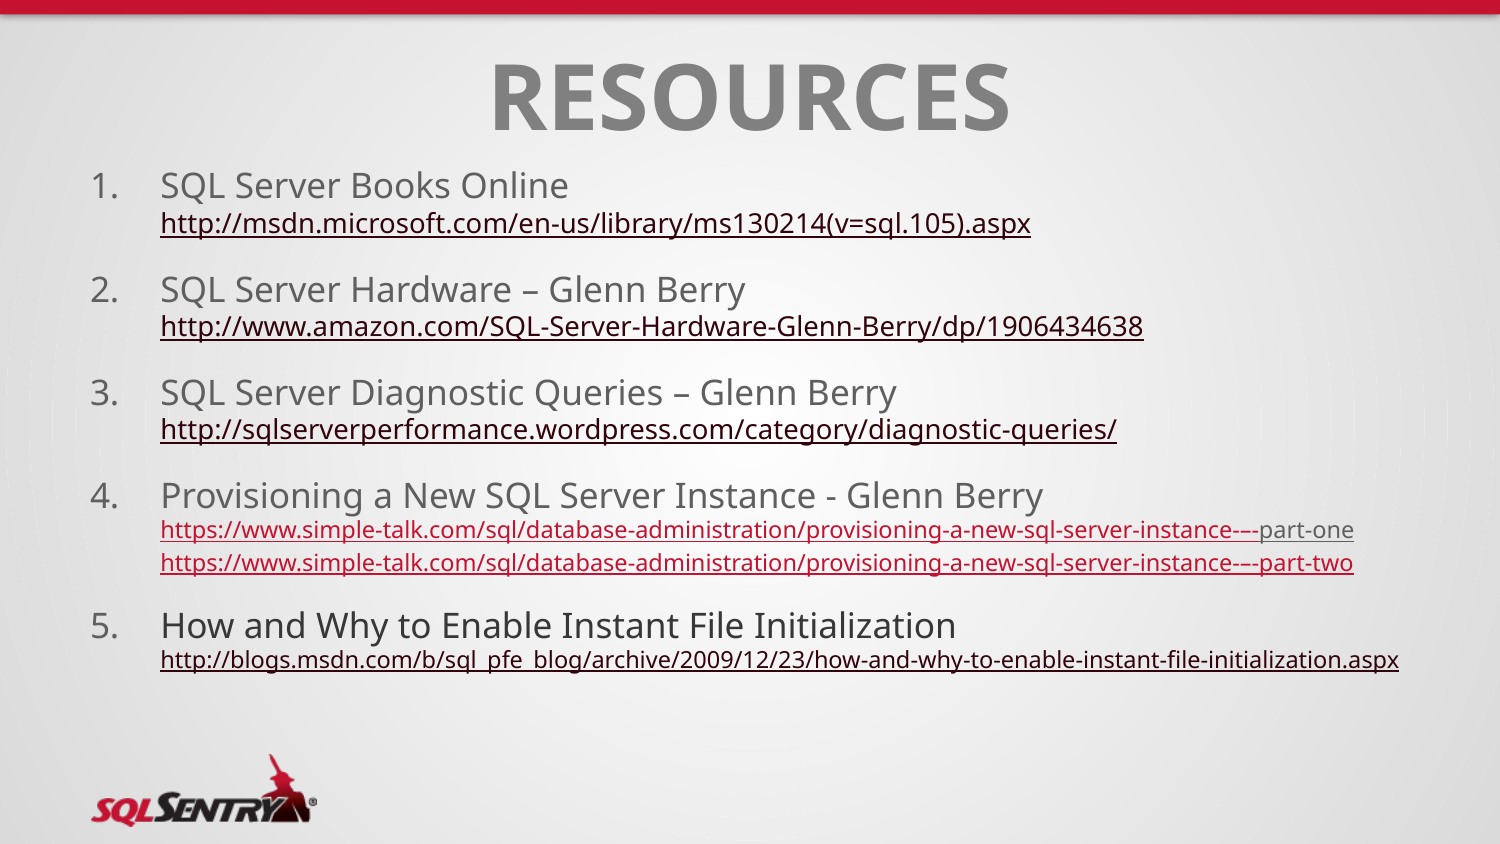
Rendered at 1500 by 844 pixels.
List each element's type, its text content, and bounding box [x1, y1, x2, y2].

picture [91, 754, 317, 827]
list SQL Server Books Online http://msdn.microsoft.com/en-us/library/ms130214(v=sql.105).aspx SQL Server Hardware – Glenn Berry http://www.amazon.com/SQL-Server-Hardware-Glenn-Berry/dp/1906434638 SQL Server Diagnostic Queries – Glenn Berry http://sqlserverperformance.wordpress.com/category/diagnostic-queries/ Provisioning a New SQL Server Instance - Glenn Berry https://www.simple-talk.com/sql/database-administration/provisioning-a-new-sql-server-instance-–-part-one https://www.simple-talk.com/sql/database-administration/provisioning-a-new-sql-server-instance-–-part-two How and Why to Enable Instant File Initialization http://blogs.msdn.com/b/sql_pfe_blog/archive/2009/12/23/how-and-why-to-enable-instant-file-initialization.aspx [75, 156, 1425, 754]
title Resources [75, 0, 1425, 156]
